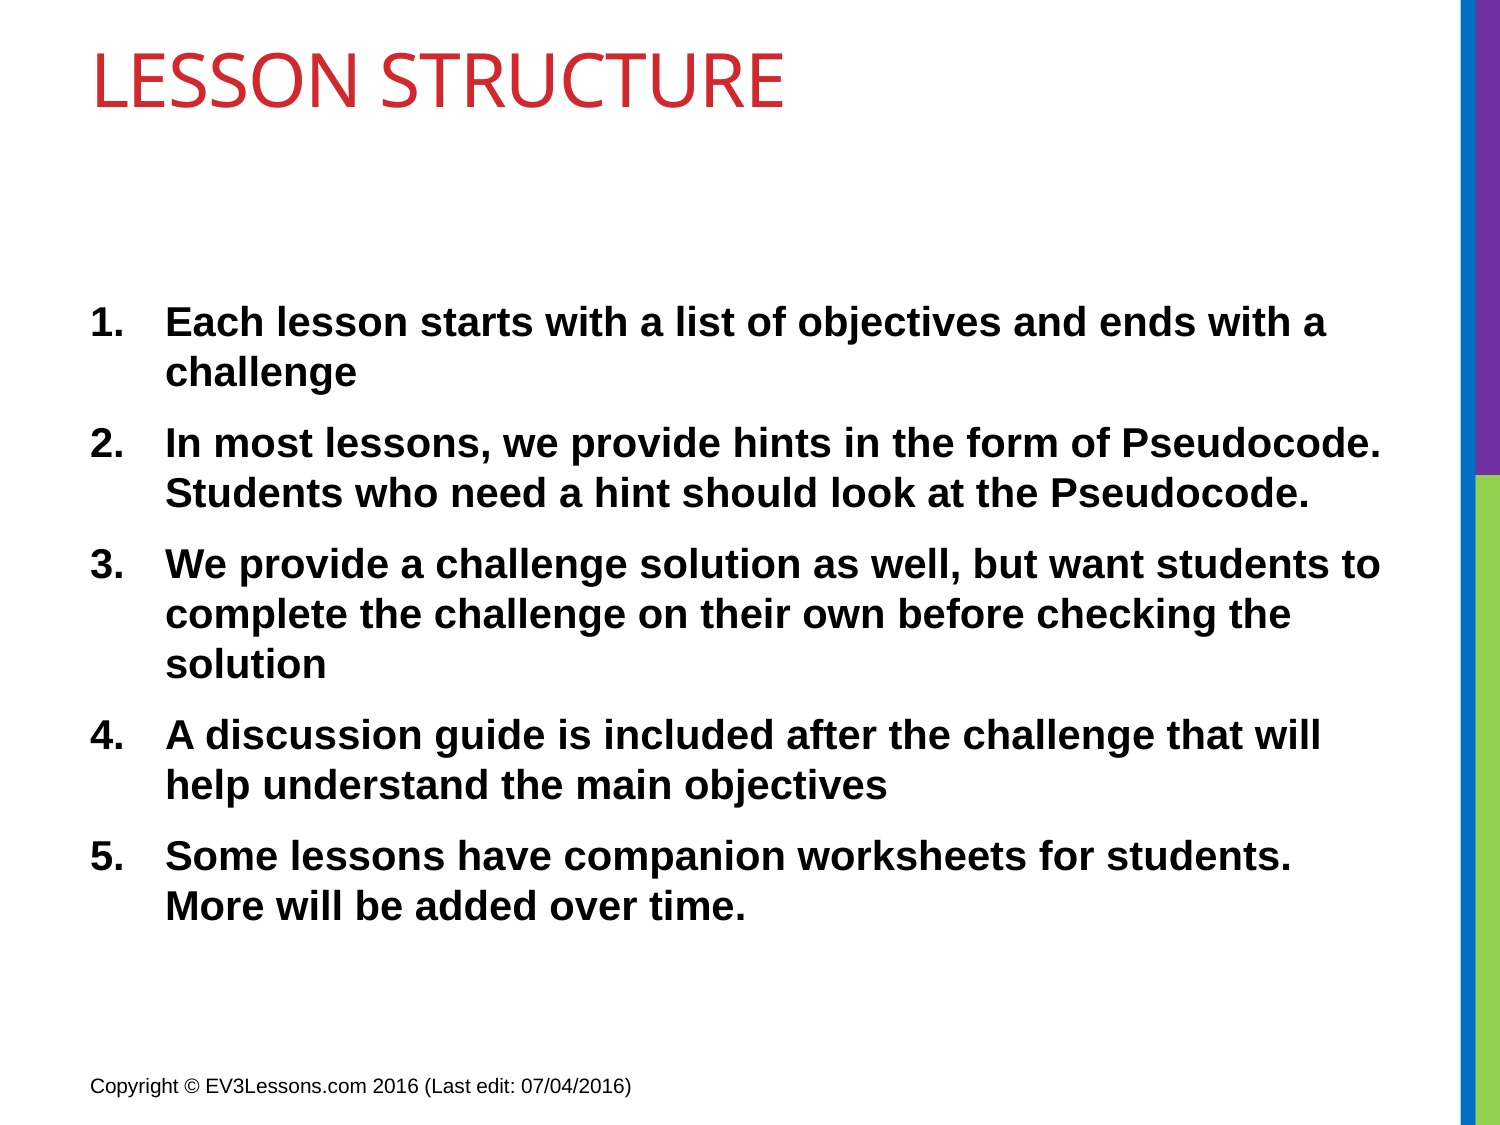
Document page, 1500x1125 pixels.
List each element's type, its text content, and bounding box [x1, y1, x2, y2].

title Lesson Structure [75, 25, 1428, 250]
list Each lesson starts with a list of objectives and ends with a challenge In most lessons, we provide hints in the form of Pseudocode. Students who need a hint should look at the Pseudocode. We provide a challenge solution as well, but want students to complete the challenge on their own before checking the solution A discussion guide is included after the challenge that will help understand the main objectives Some lessons have companion worksheets for students. More will be added over time. [75, 287, 1428, 1005]
footer Copyright © EV3Lessons.com 2016 (Last edit: 07/04/2016) [75, 1065, 733, 1112]
